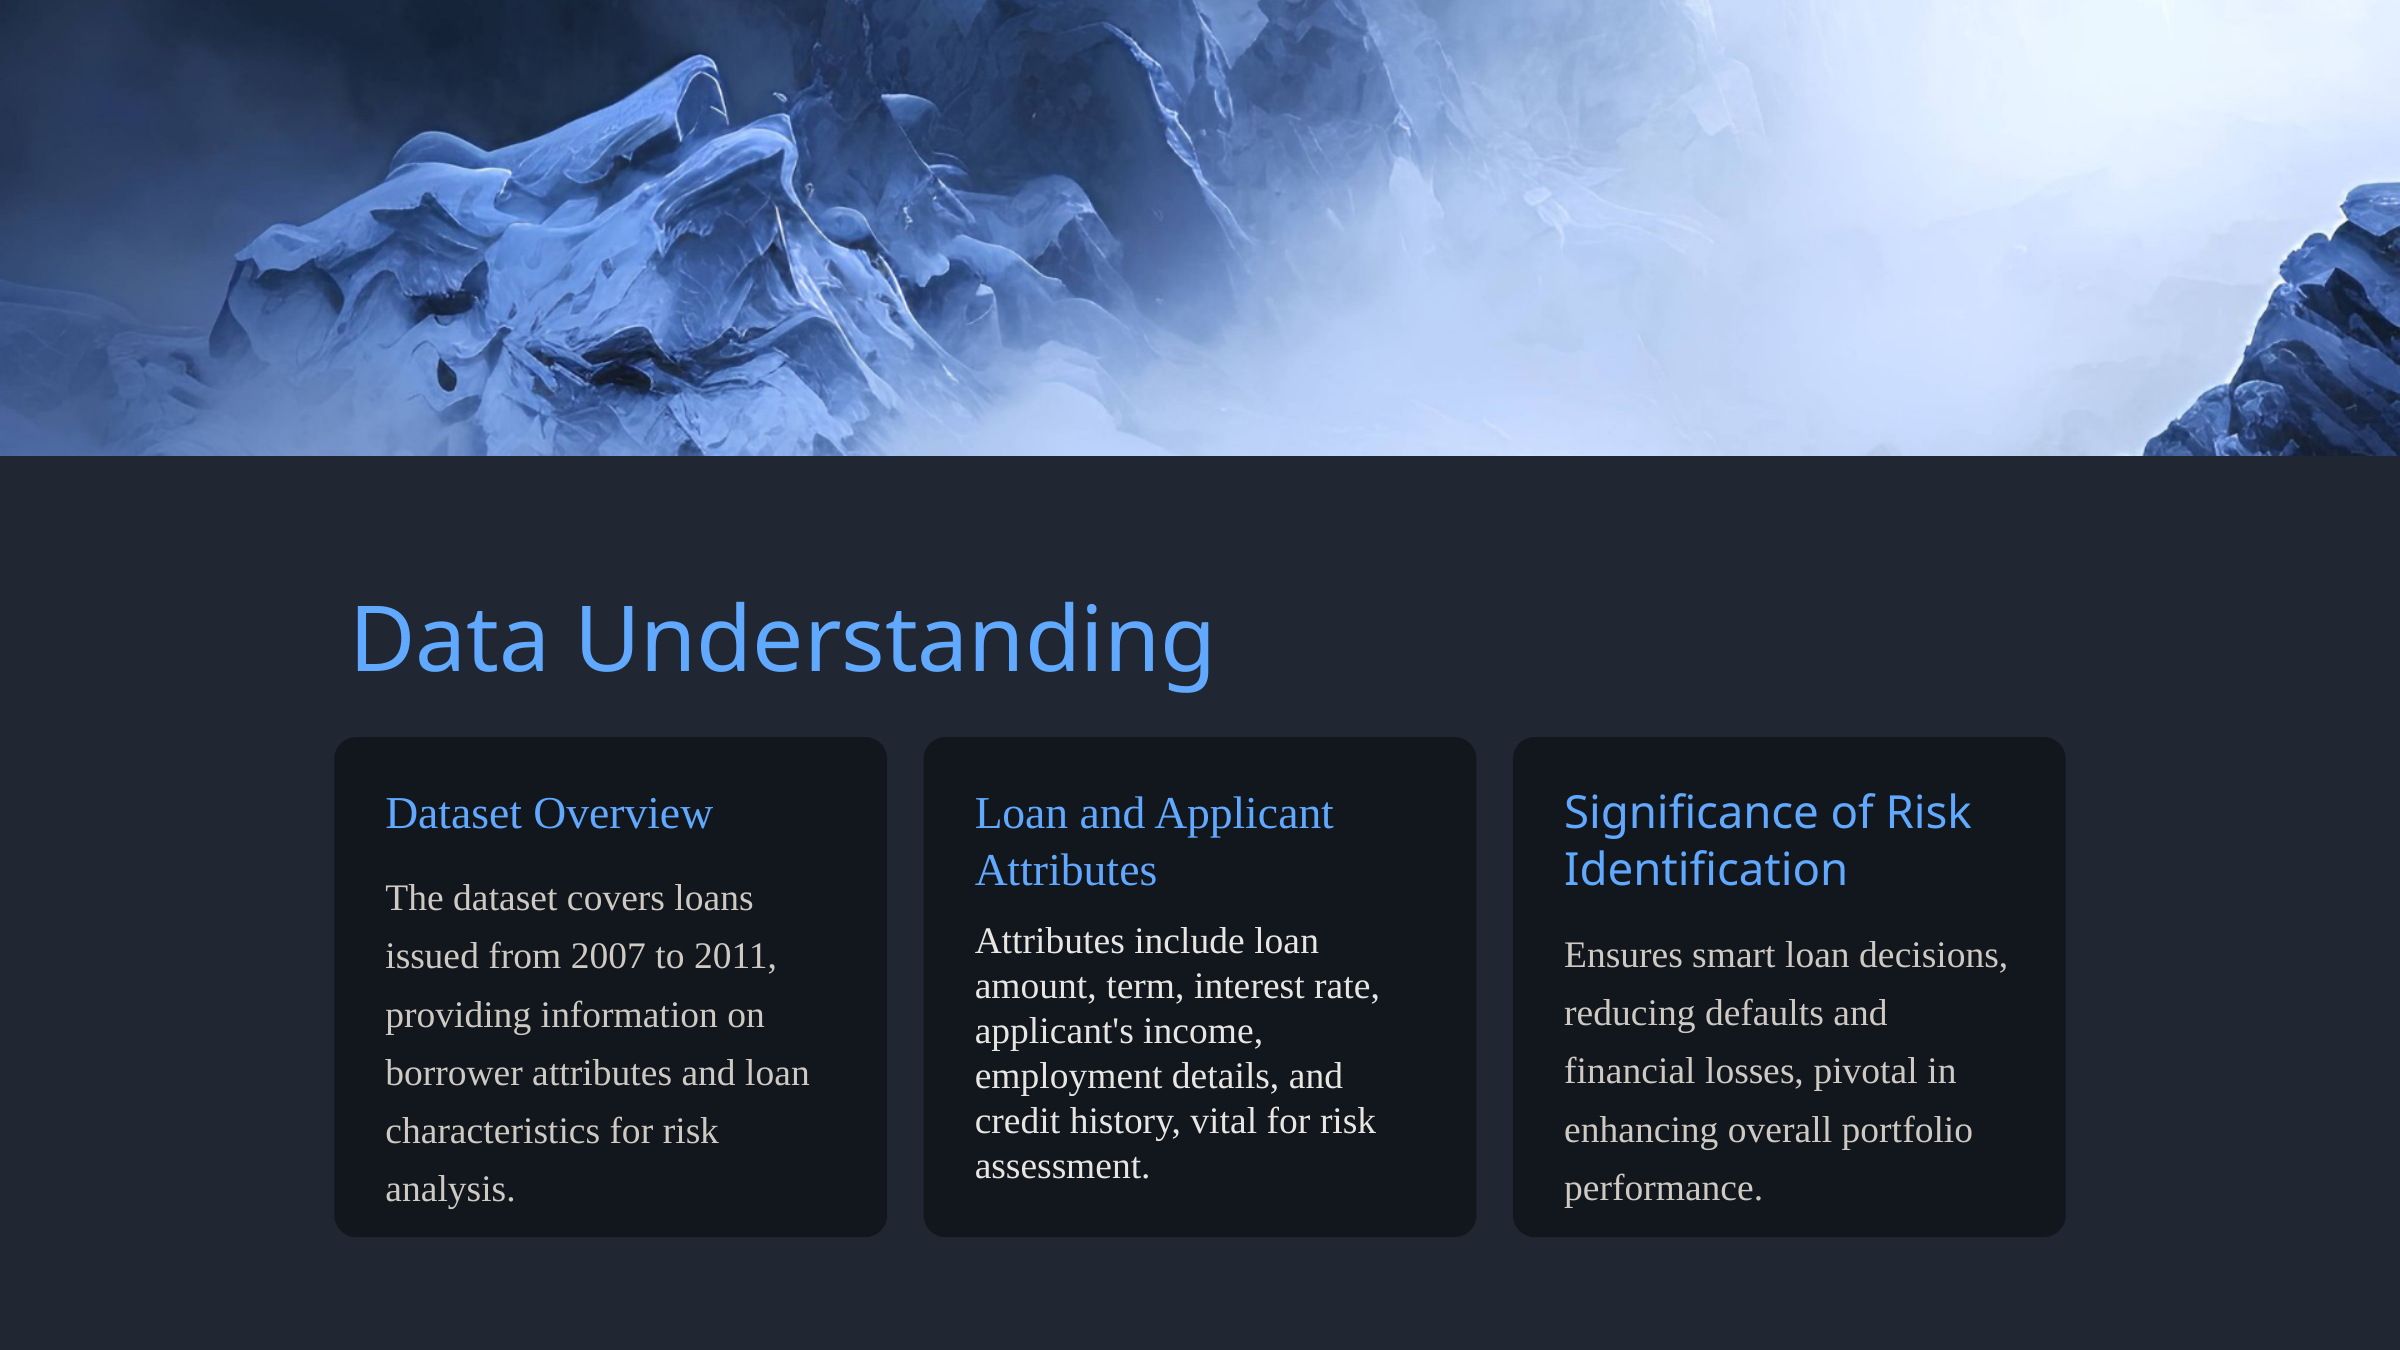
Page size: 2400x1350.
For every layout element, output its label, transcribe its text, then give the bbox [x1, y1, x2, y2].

picture [0, 0, 2400, 456]
text_box Significance of Risk Identification [1549, 773, 2030, 888]
text_box The dataset covers loans issued from 2007 to 2011, providing information on borrower attributes and loan characteristics for risk analysis. [370, 852, 851, 1201]
text_box Attributes include loan amount, term, interest rate, applicant's income, employment details, and credit history, vital for risk assessment. [960, 909, 1440, 1201]
text_box [334, 737, 888, 1238]
text_box Loan and Applicant Attributes [960, 773, 1440, 888]
text_box [0, 456, 2400, 1350]
text_box [923, 737, 1477, 1238]
text_box Data Understanding [334, 568, 1197, 683]
text_box Dataset Overview [370, 773, 745, 831]
text_box [1512, 737, 2066, 1238]
text_box Ensures smart loan decisions, reducing defaults and financial losses, pivotal in enhancing overall portfolio performance. [1549, 909, 2030, 1201]
